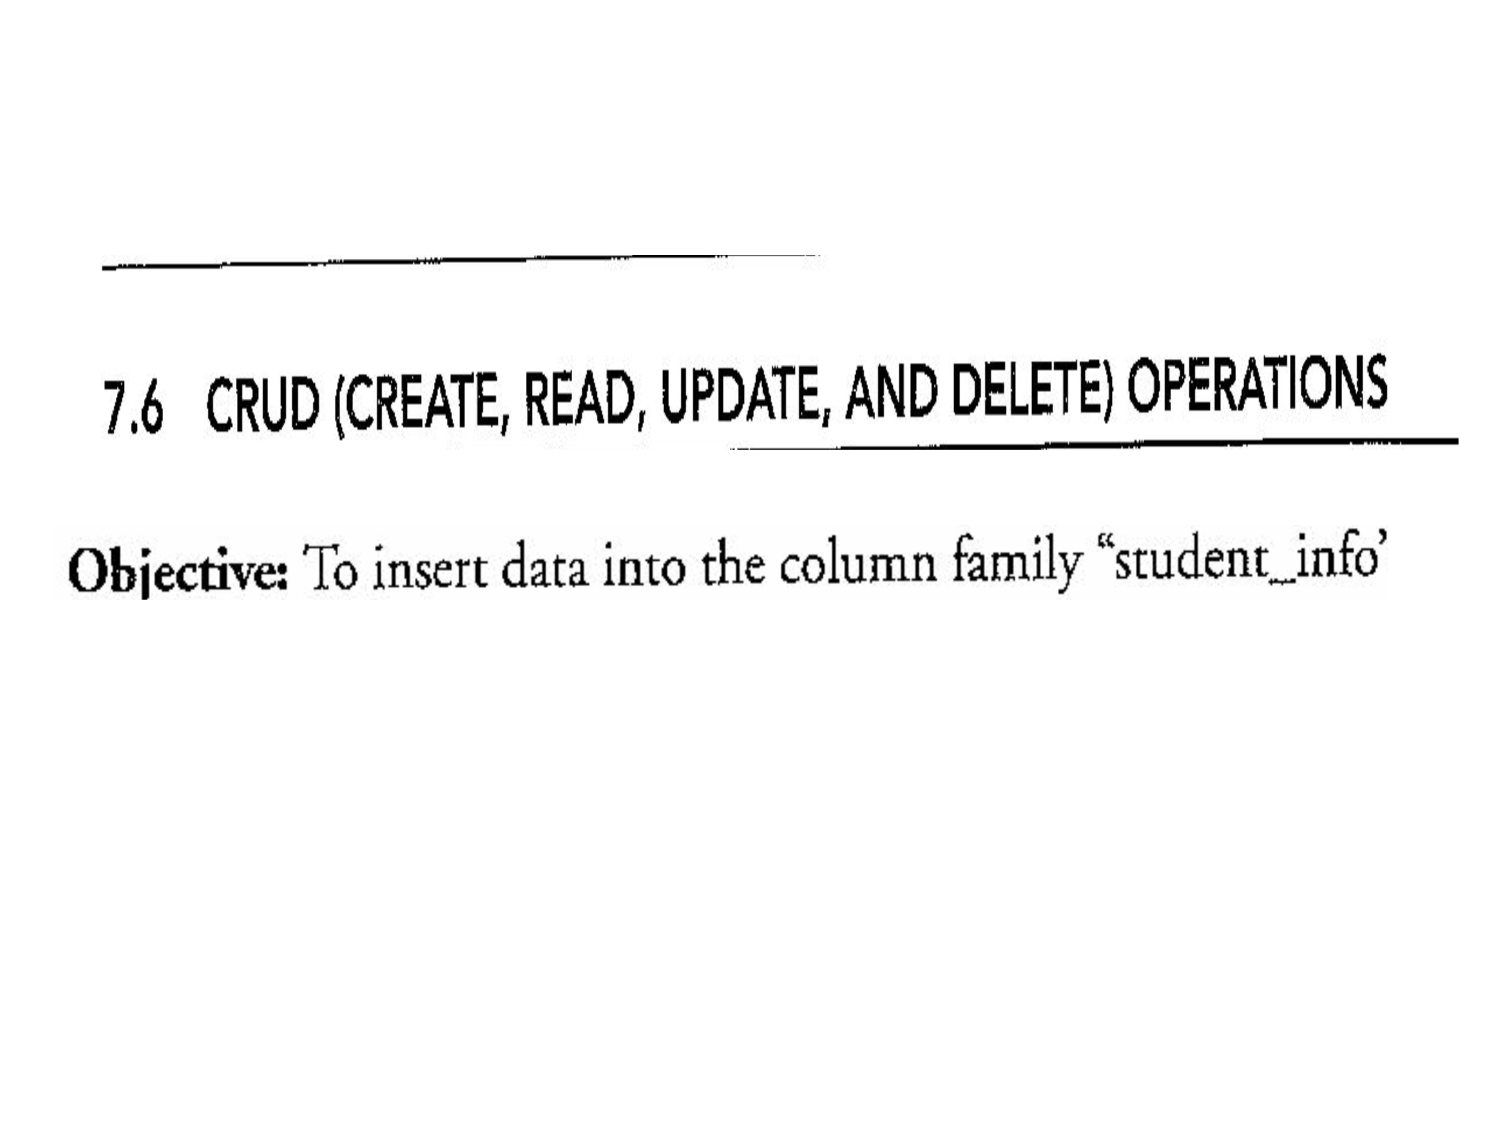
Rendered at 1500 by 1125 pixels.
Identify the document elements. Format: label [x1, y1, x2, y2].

picture [0, 255, 1459, 450]
picture [52, 524, 1389, 601]
